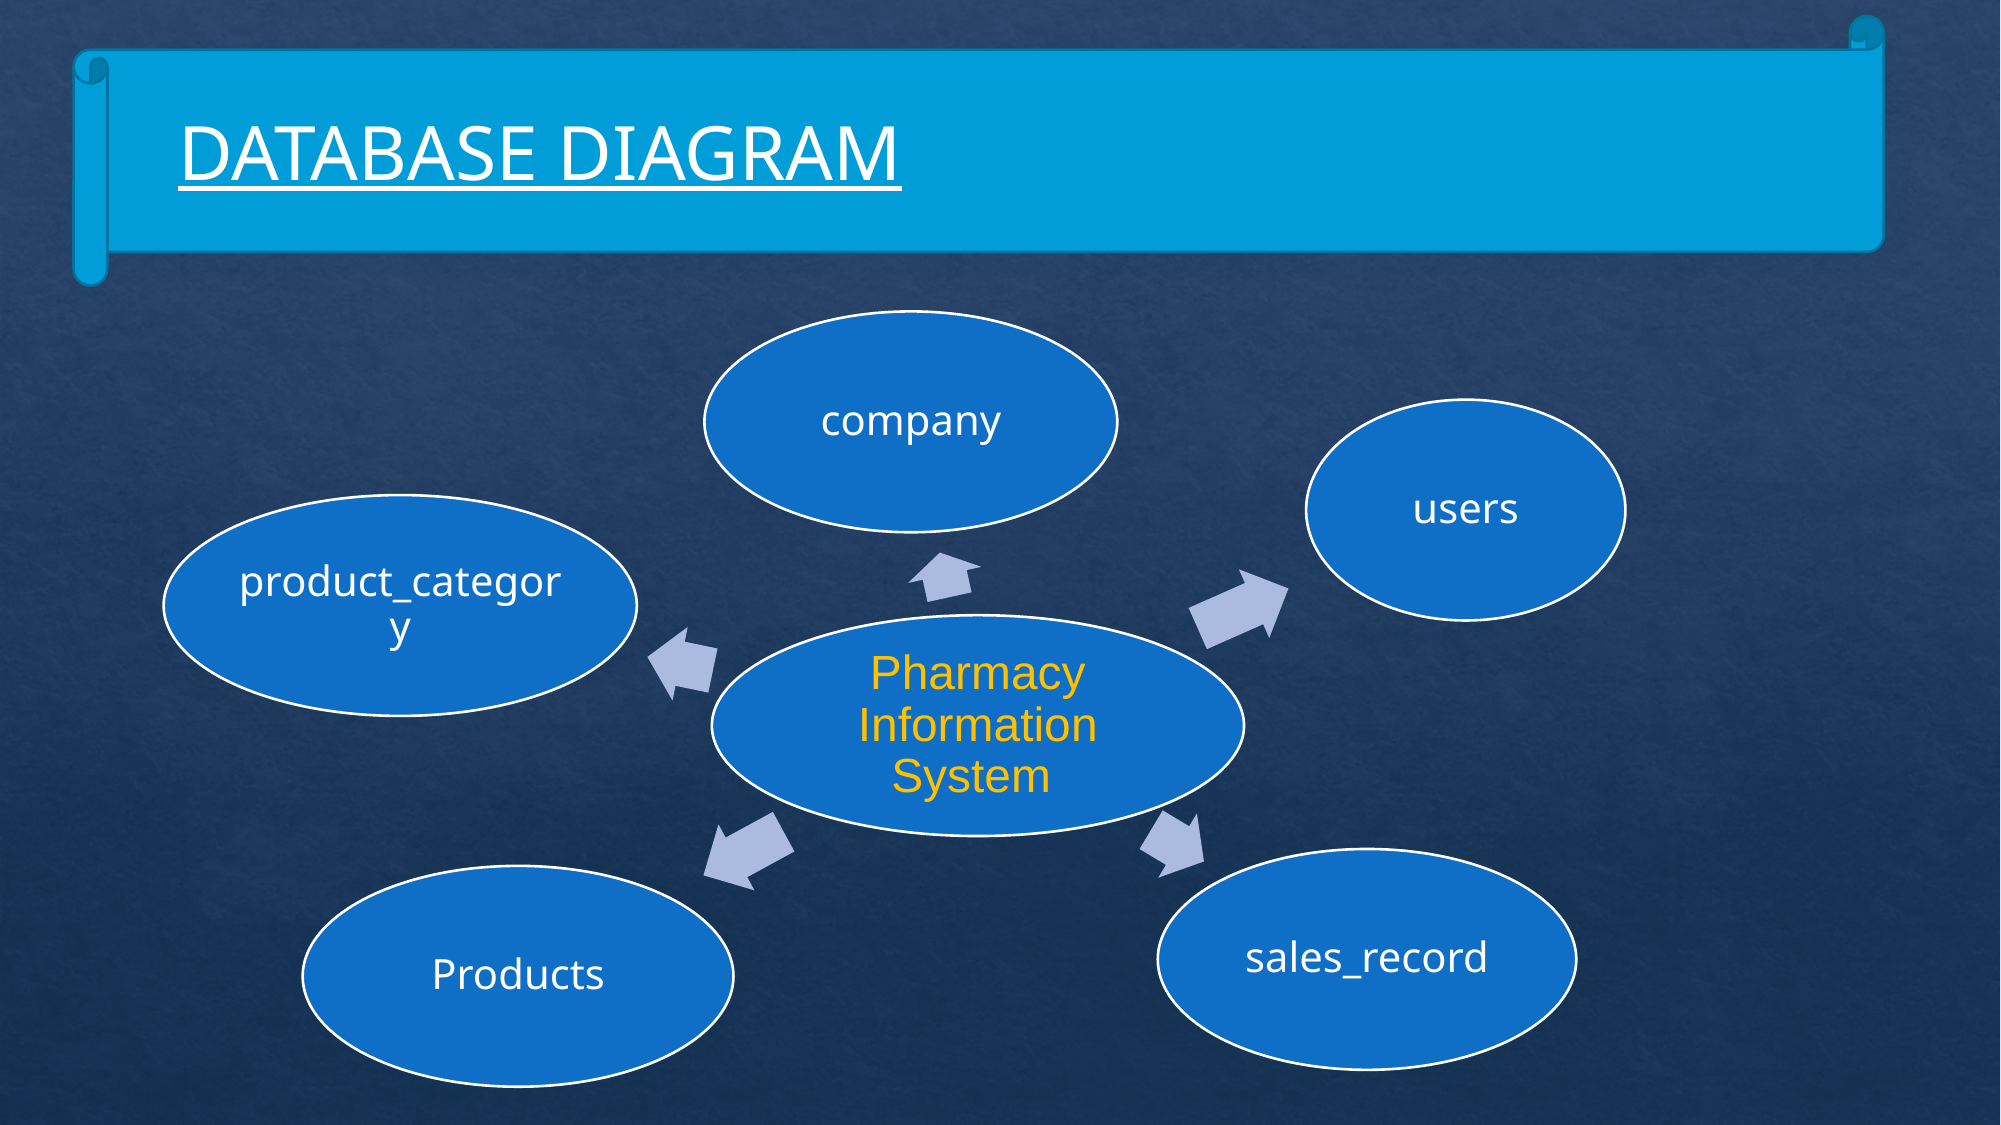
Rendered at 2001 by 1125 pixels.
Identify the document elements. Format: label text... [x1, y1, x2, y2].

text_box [163, 305, 1716, 1087]
text_box DATABASE DIAGRAM [163, 97, 1659, 203]
text_box [72, 14, 1885, 287]
